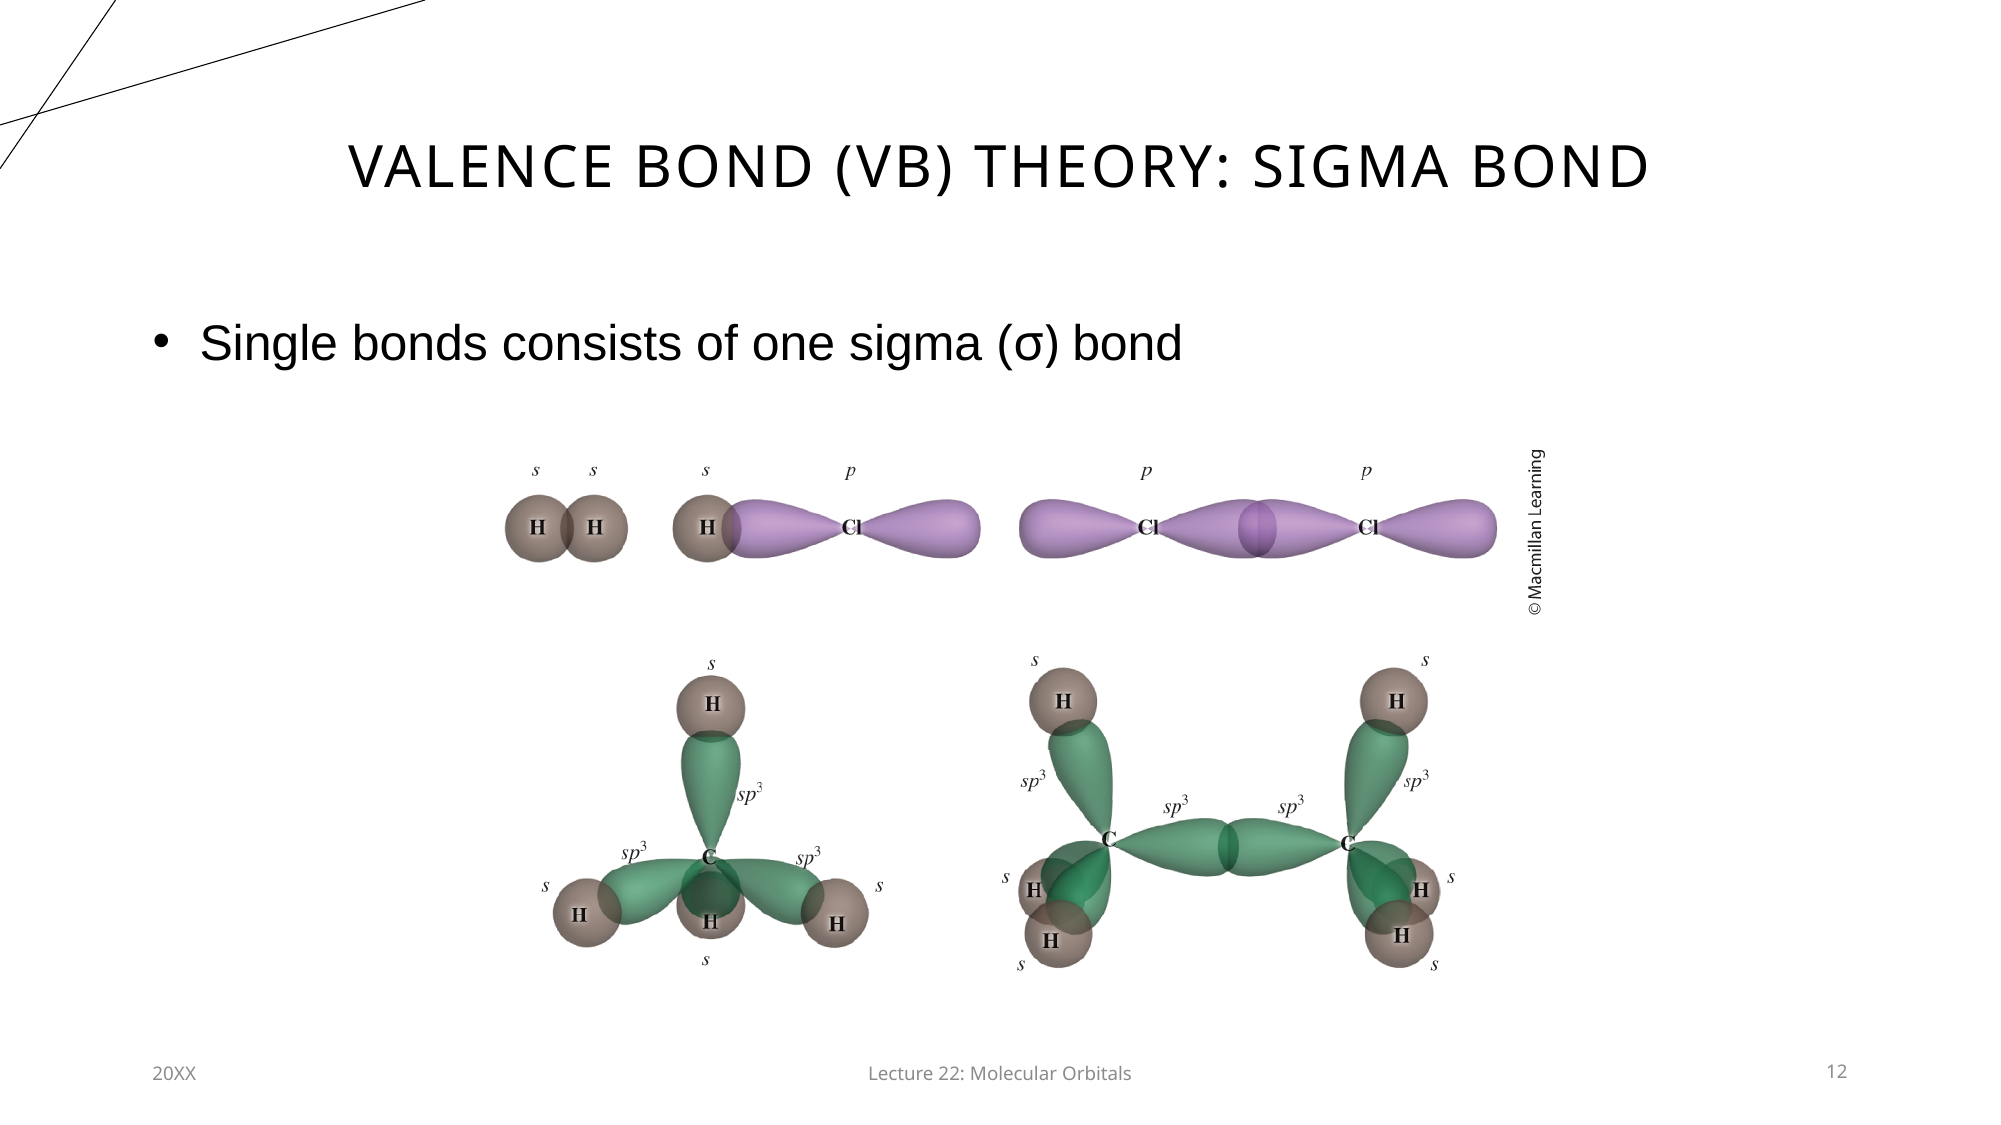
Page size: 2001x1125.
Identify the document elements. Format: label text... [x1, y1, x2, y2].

text_box Single bonds consists of one sigma (σ) bond [137, 302, 1858, 378]
footer Lecture 22: Molecular Orbitals​ [662, 1042, 1338, 1103]
slide_number 12 [1412, 1042, 1863, 1103]
title Valence bond (VB) theory: sigma bond [137, 59, 1863, 278]
slide_number 20XX [137, 1042, 588, 1103]
picture [484, 424, 1547, 1003]
